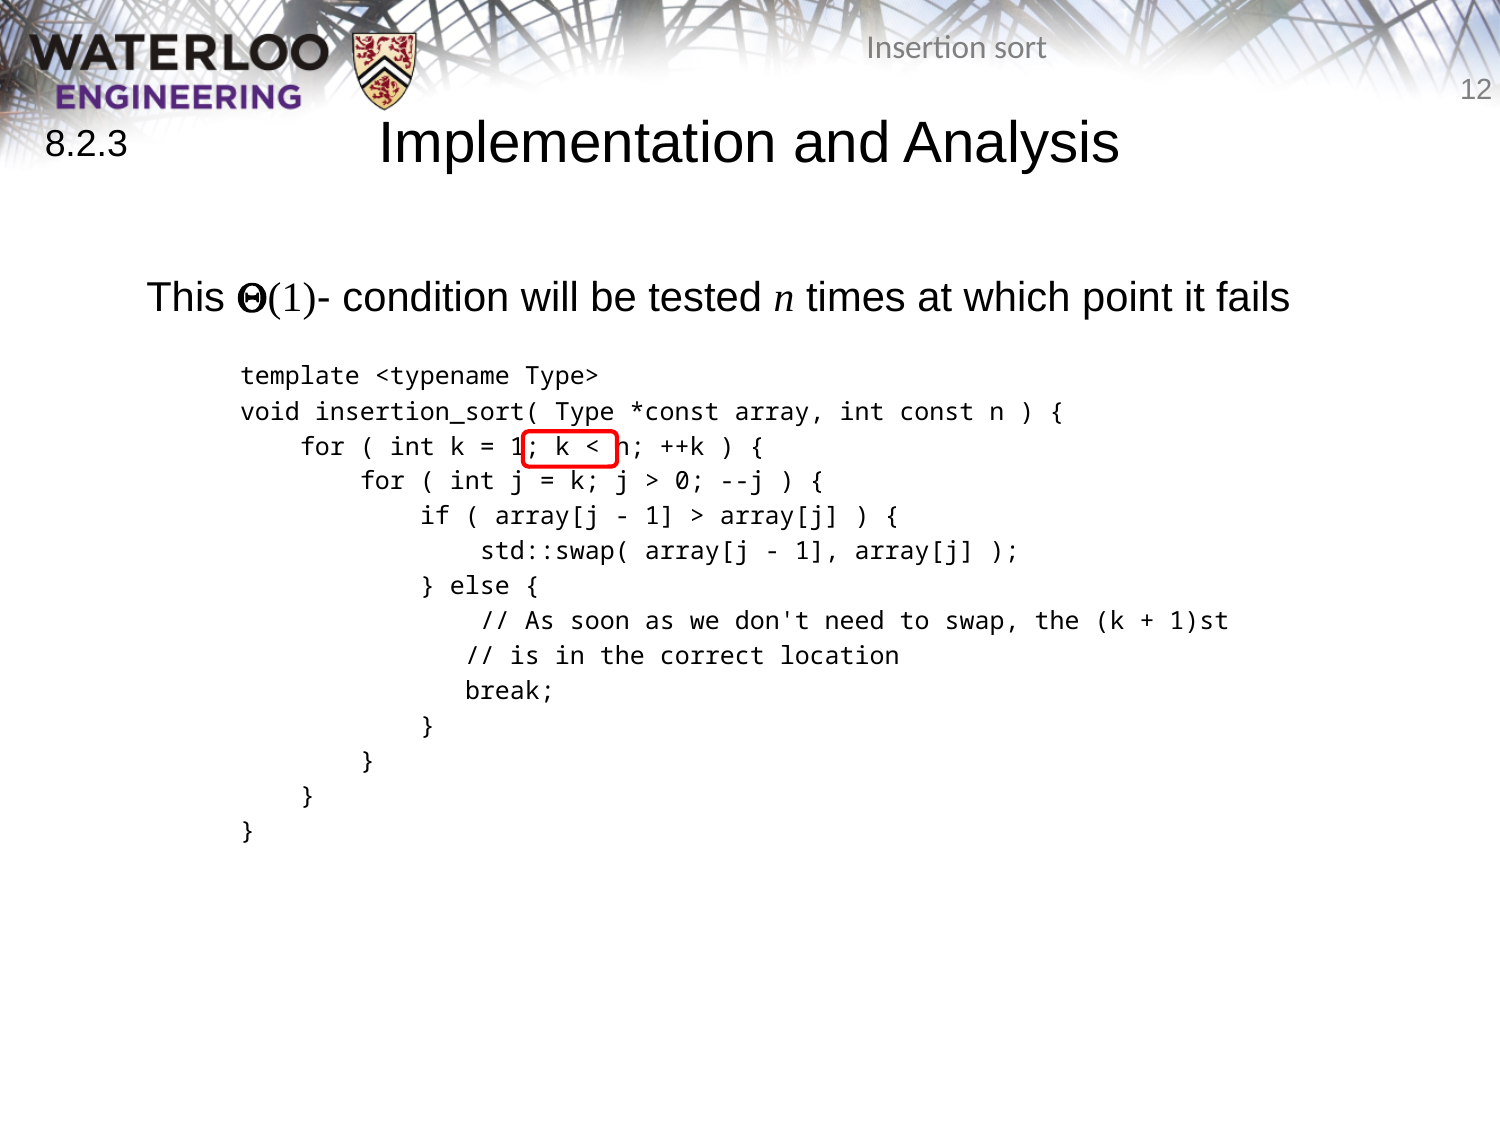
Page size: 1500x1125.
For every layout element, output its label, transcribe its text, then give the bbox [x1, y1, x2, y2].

text_box [520, 429, 620, 469]
text_box 8.2.3 [30, 111, 143, 172]
list This Q(1)- condition will be tested n times at which point it fails template <typename Type> void insertion_sort( Type *const array, int const n ) { for ( int k = 1; k < n; ++k ) { for ( int j = k; j > 0; --j ) { if ( array[j - 1] > array[j] ) { std::swap( array[j - 1], array[j] ); } else { // As soon as we don't need to swap, the (k + 1)st // is in the correct location break; } } } } [74, 262, 1426, 1006]
picture [0, 0, 1500, 1125]
title Implementation and Analysis [74, 44, 1426, 233]
